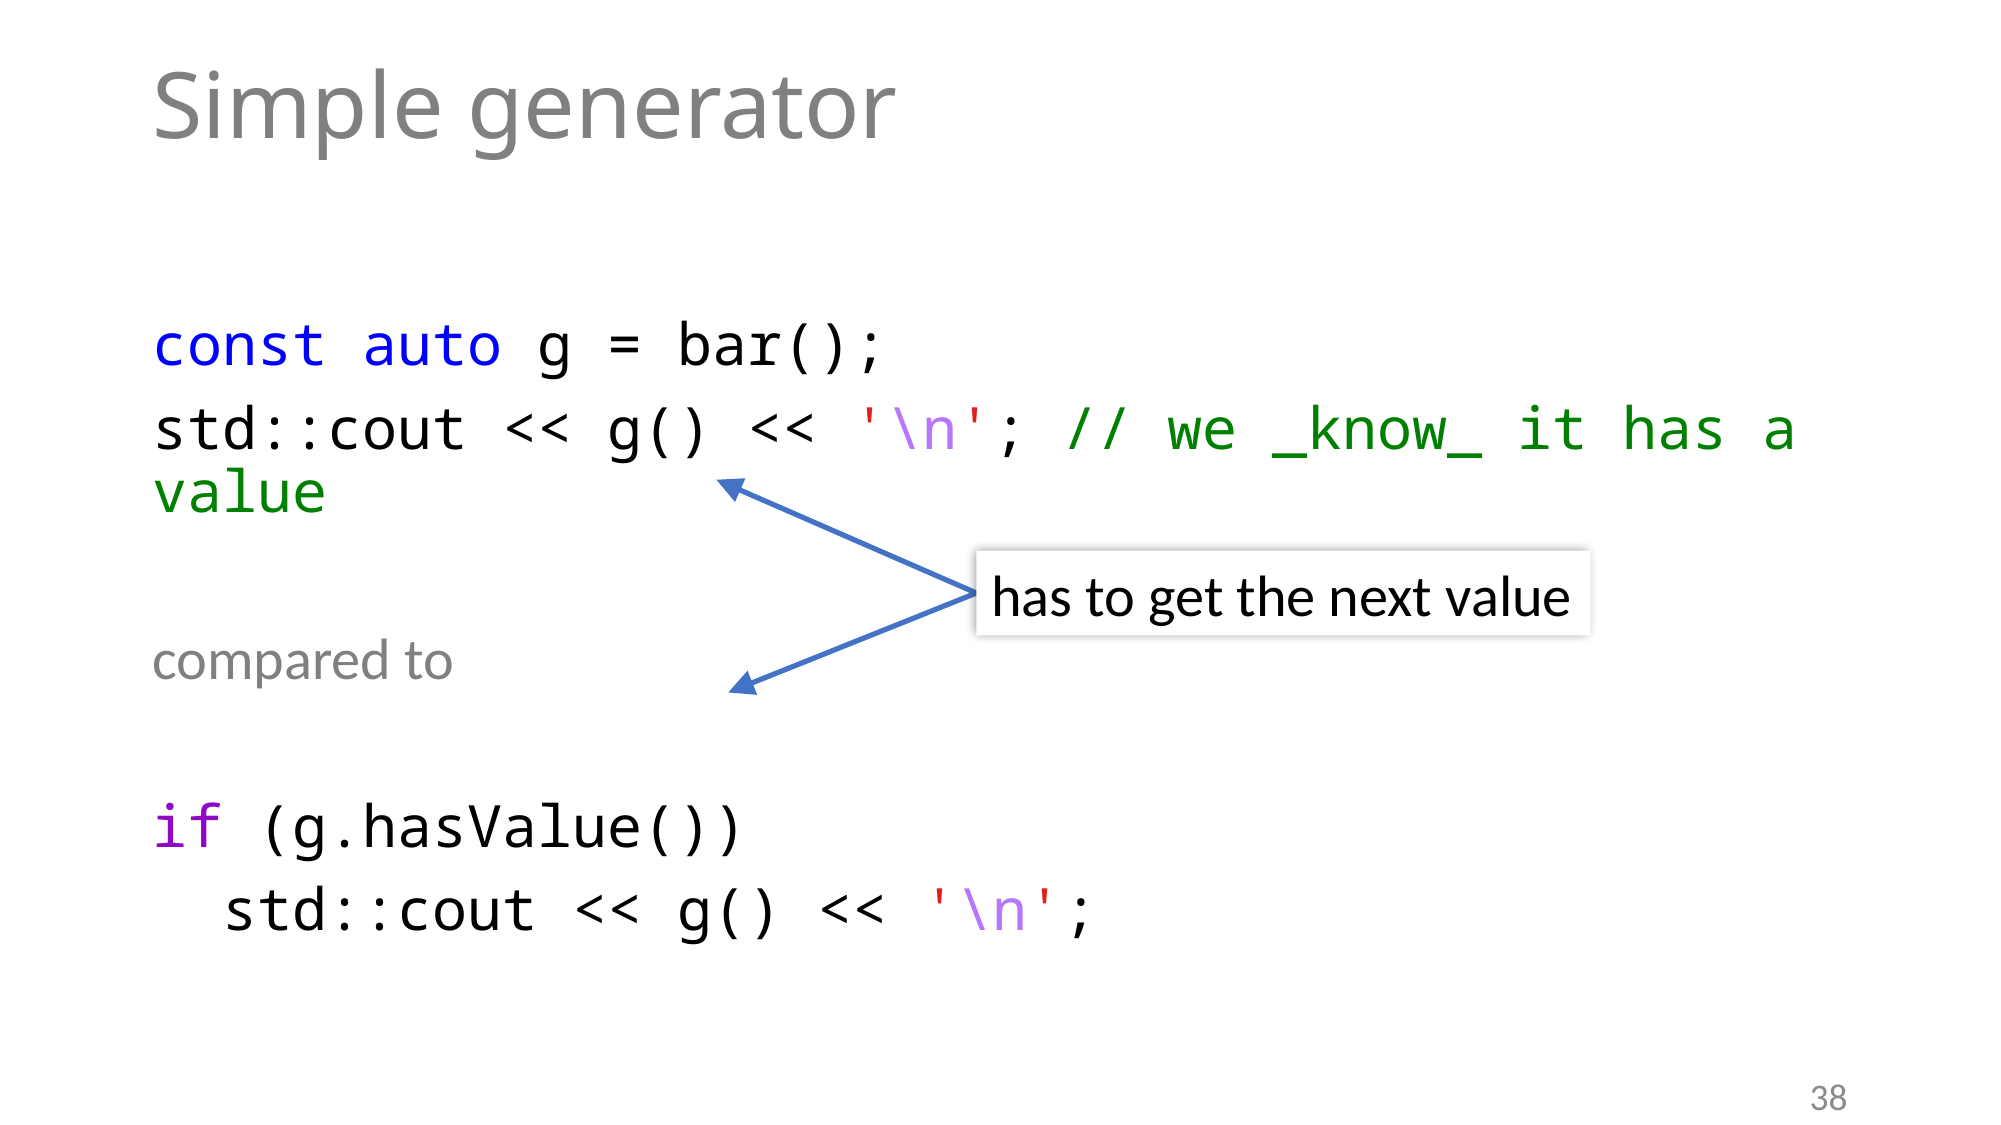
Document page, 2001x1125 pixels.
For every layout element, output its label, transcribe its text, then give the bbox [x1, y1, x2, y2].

title Simple generator [137, 0, 1863, 217]
slide_number 38 [1412, 1065, 1863, 1125]
text_box has to get the next value [977, 550, 1591, 636]
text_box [728, 594, 977, 693]
list const auto g = bar(); std::cout << g() << '\n'; // we _know_ it has a value compared to if (g.hasValue()) std::cout << g() << '\n'; [137, 217, 2000, 1125]
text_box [716, 479, 977, 594]
